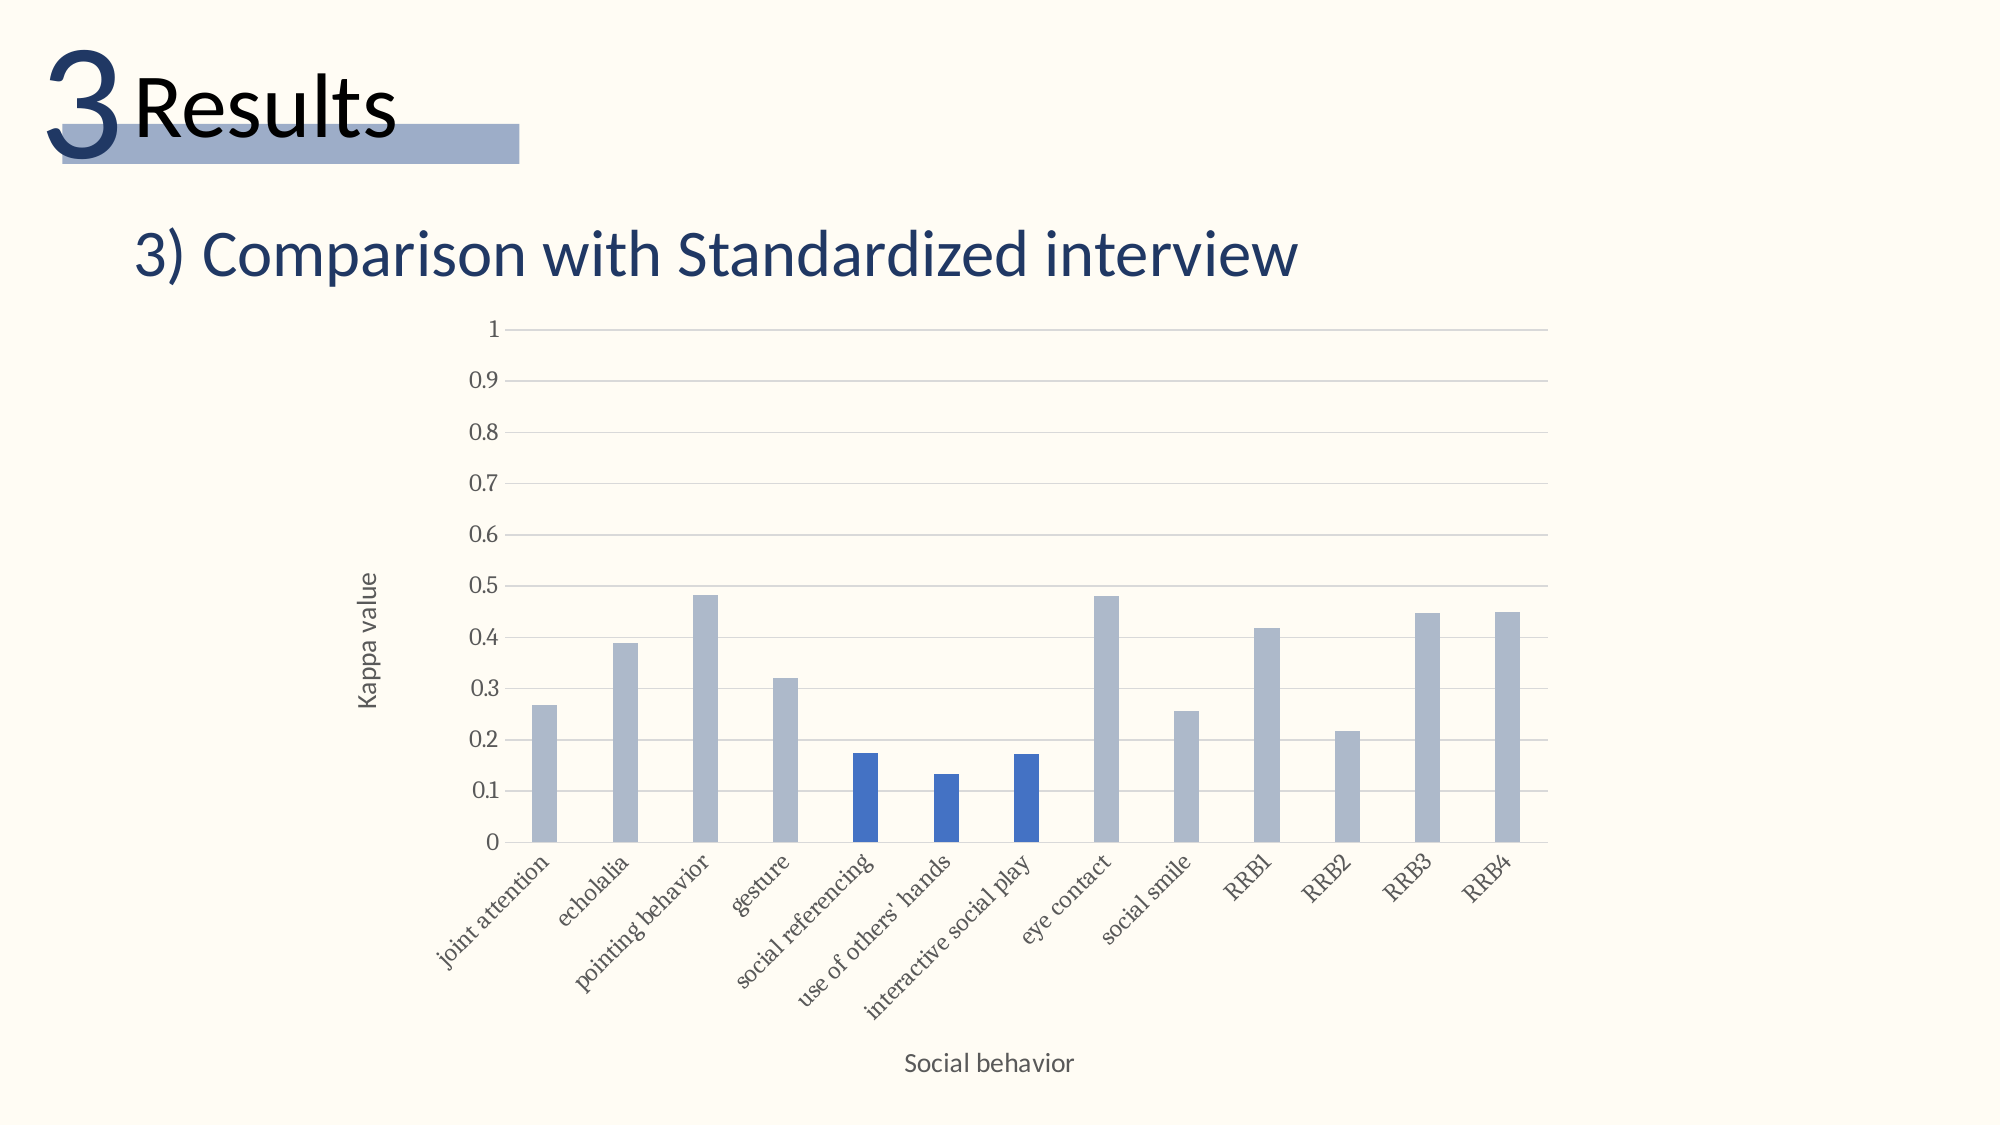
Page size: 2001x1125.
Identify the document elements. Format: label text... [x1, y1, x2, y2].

text_box 3) Comparison with Standardized interview [118, 210, 1418, 321]
text_box Results [118, 40, 493, 176]
chart [333, 299, 1573, 1114]
text_box 3 [24, 0, 139, 200]
text_box [493, 123, 520, 165]
